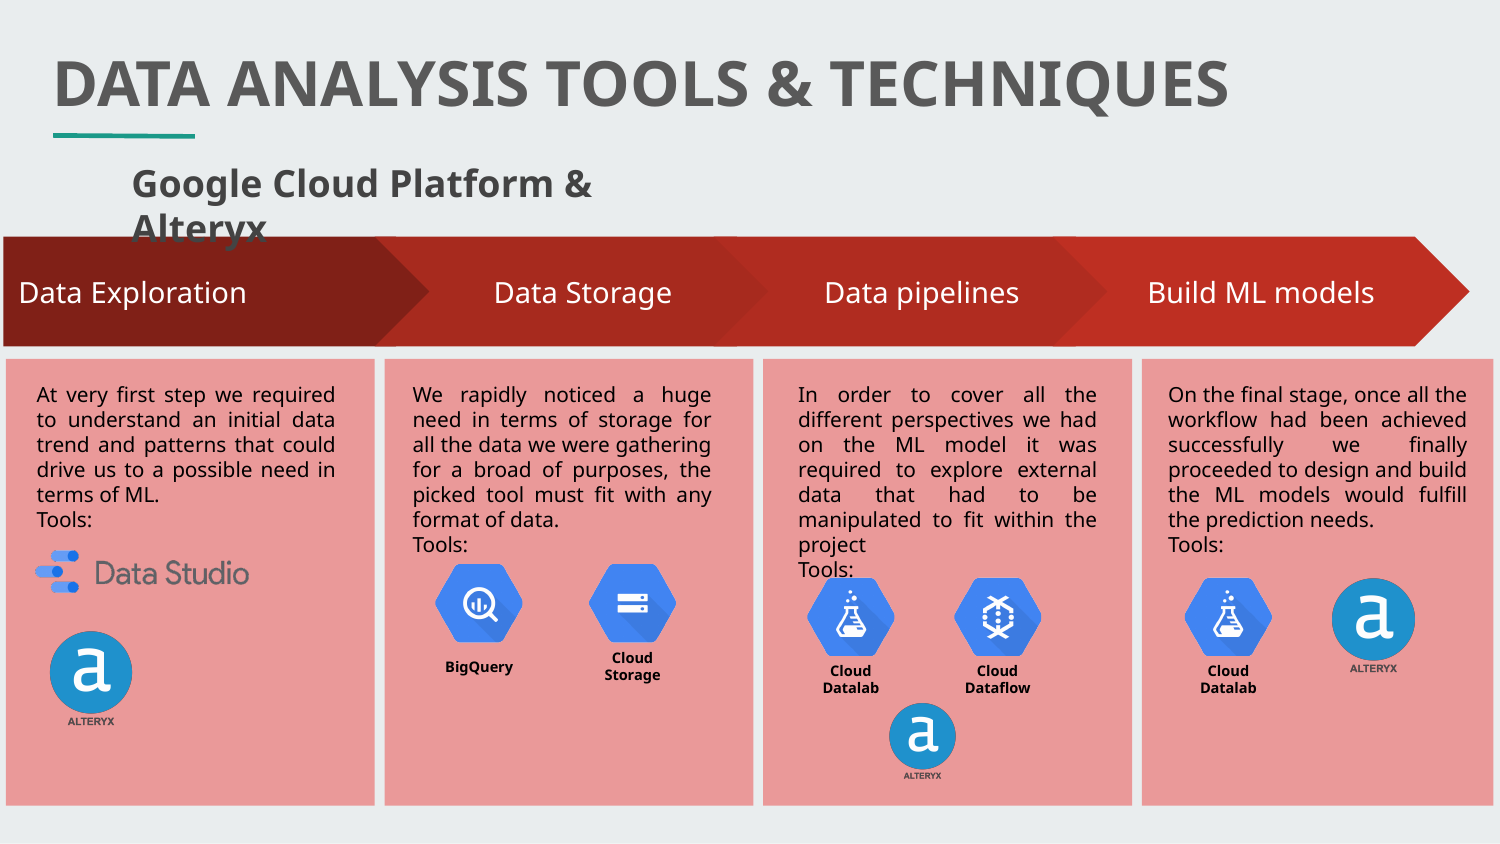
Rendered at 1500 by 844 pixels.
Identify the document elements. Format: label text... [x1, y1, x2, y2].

subtitle DATA ANALYSIS TOOLS & TECHNIQUES [37, 17, 1332, 107]
picture [41, 630, 140, 728]
text_box [0, 0, 1500, 844]
text_box In order to cover all the different perspectives we had on the ML model it was required to explore external data that had to be manipulated to fit within the project Tools: [783, 366, 1113, 535]
text_box Data Exploration [3, 236, 429, 347]
picture [435, 563, 523, 643]
picture [882, 702, 962, 781]
text_box BigQuery [429, 646, 529, 688]
picture [954, 577, 1042, 656]
text_box On the final stage, once all the workflow had been achieved successfully we finally proceeded to design and build the ML models would fulfill the prediction needs. Tools: [1153, 366, 1483, 535]
picture [1184, 577, 1273, 656]
text_box At very first step we required to understand an initial data trend and patterns that could drive us to a possible need in terms of ML. Tools: [21, 366, 351, 493]
text_box [5, 358, 375, 806]
text_box We rapidly noticed a huge need in terms of storage for all the data we were gathering for a broad of purposes, the picked tool must fit with any format of data. Tools: [397, 366, 727, 535]
picture [35, 549, 249, 593]
picture [1324, 577, 1423, 676]
text_box Data Storage [374, 236, 767, 347]
text_box [384, 358, 754, 806]
text_box Cloud Storage [583, 645, 682, 687]
text_box Build ML models [1052, 236, 1470, 347]
text_box Cloud Datalab [801, 658, 901, 700]
picture [588, 563, 677, 643]
text_box [763, 358, 1133, 806]
text_box Cloud Datalab [1179, 658, 1278, 700]
text_box Data pipelines [713, 236, 1107, 347]
text_box Cloud Dataflow [948, 658, 1047, 700]
text_box [1141, 358, 1494, 806]
text_box Google Cloud Platform & Alteryx [116, 144, 714, 213]
picture [807, 577, 895, 656]
